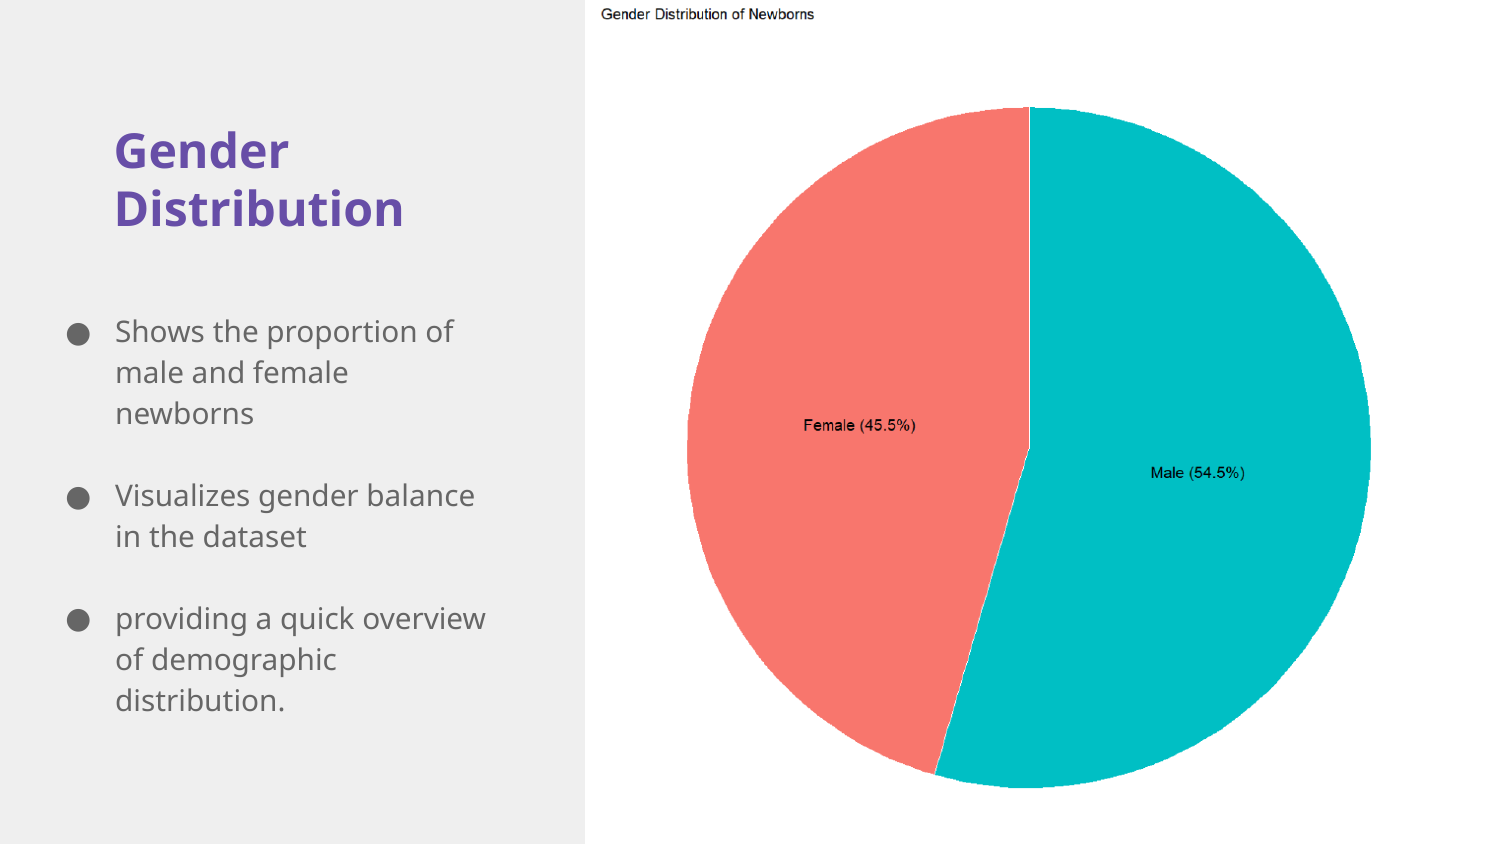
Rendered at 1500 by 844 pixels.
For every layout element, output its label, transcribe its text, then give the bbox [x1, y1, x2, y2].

title Gender Distribution [98, 94, 425, 244]
list Shows the proportion of male and female newborns Visualizes gender balance in the dataset providing a quick overview of demographic distribution. [49, 300, 505, 734]
picture [585, 0, 1500, 844]
